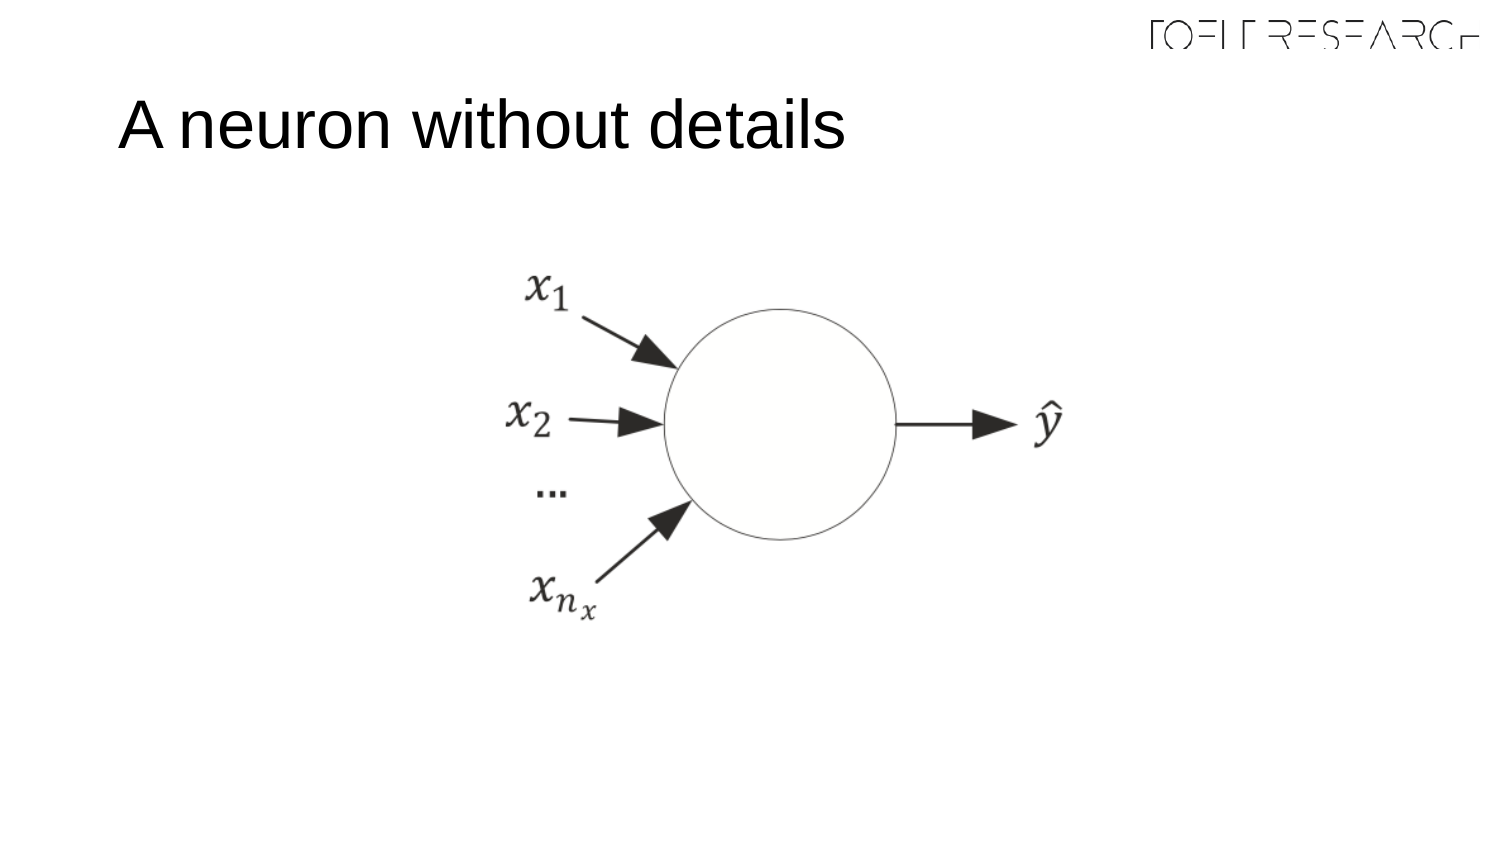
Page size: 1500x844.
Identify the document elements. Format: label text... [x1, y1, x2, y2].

title A neuron without details [103, 44, 1397, 208]
picture [358, 238, 1142, 656]
